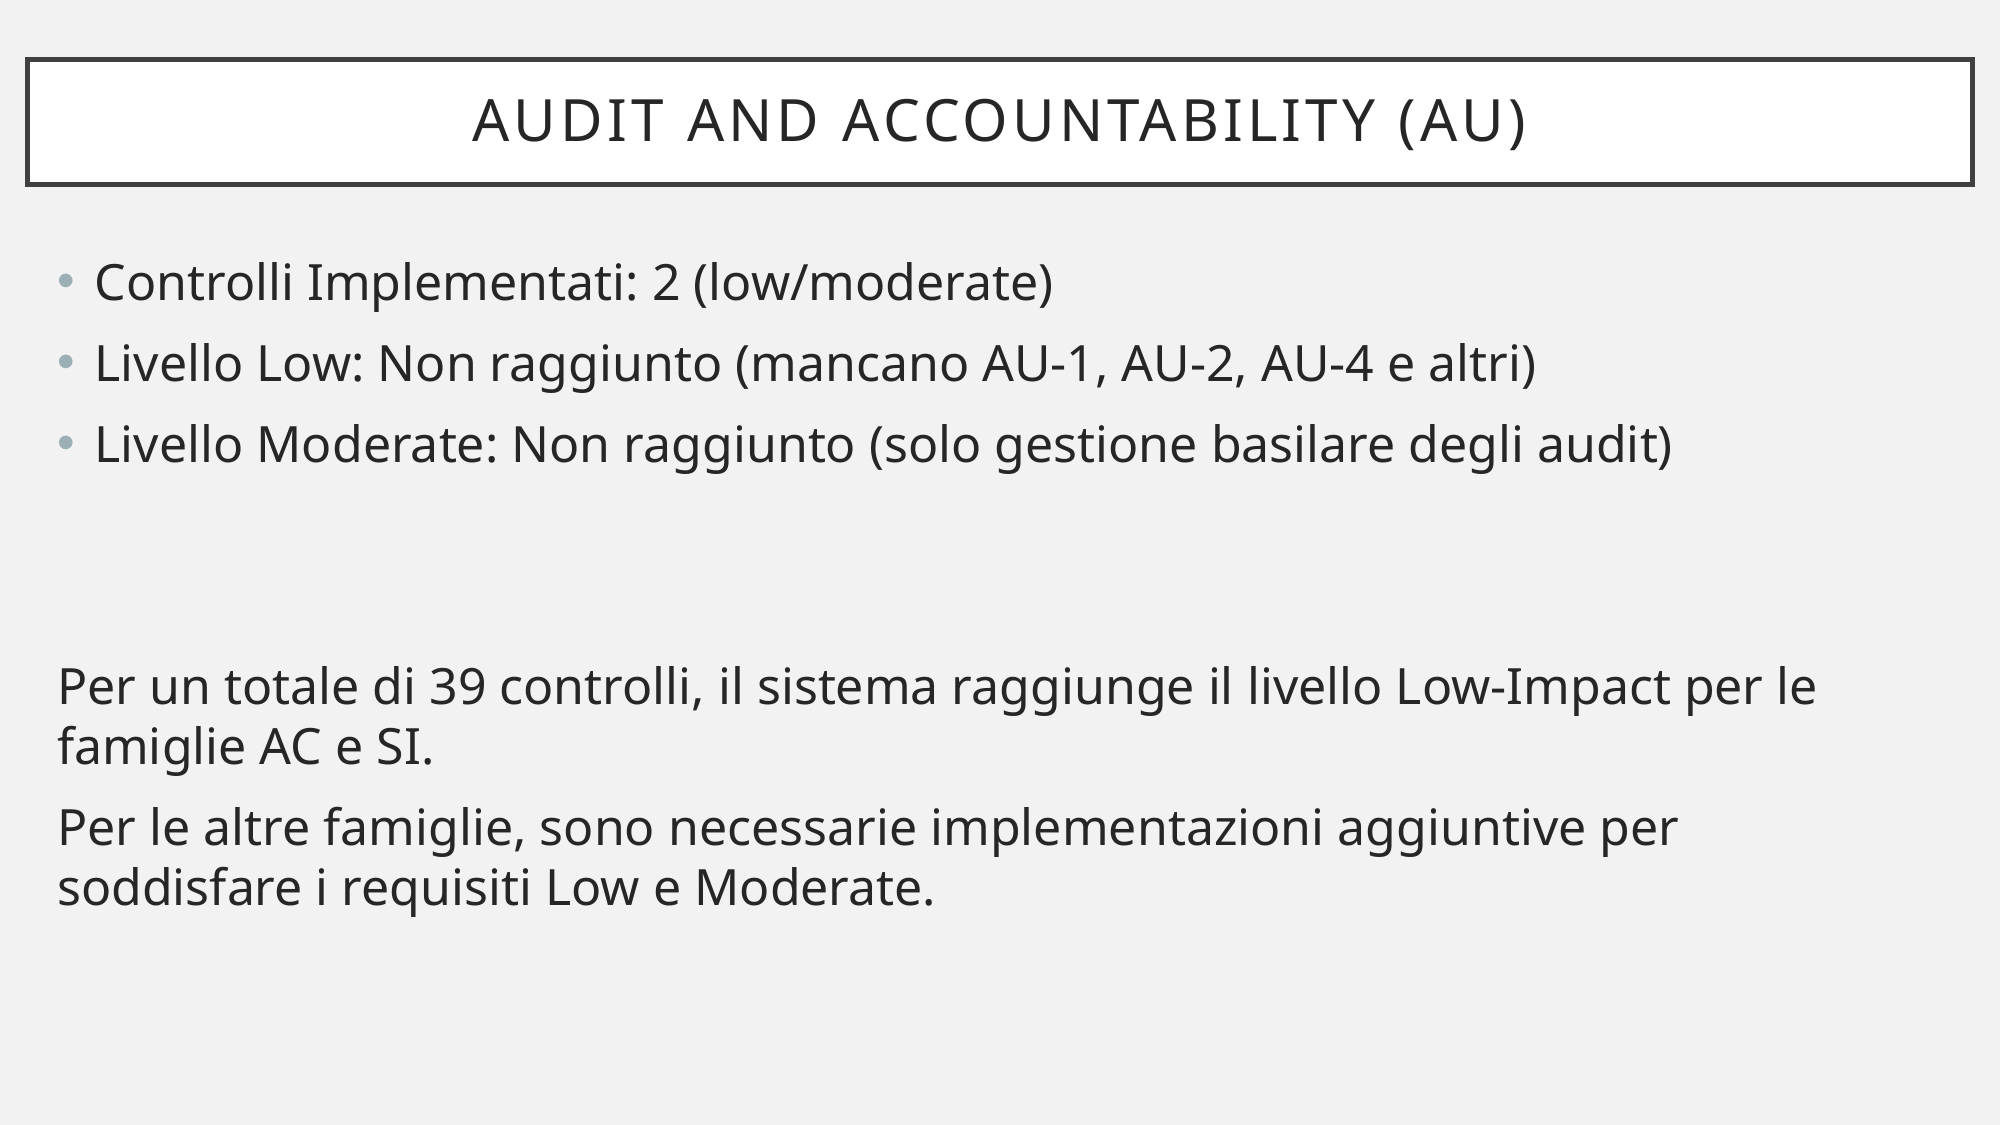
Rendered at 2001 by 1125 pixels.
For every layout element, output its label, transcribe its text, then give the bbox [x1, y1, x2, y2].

title Audit and Accountability (AU) [25, 57, 1975, 187]
list Controlli Implementati: 2 (low/moderate) Livello Low: Non raggiunto (mancano AU-1, AU-2, AU-4 e altri) Livello Moderate: Non raggiunto (solo gestione basilare degli audit) Per un totale di 39 controlli, il sistema raggiunge il livello Low-Impact per le famiglie AC e SI. Per le altre famiglie, sono necessarie implementazioni aggiuntive per soddisfare i requisiti Low e Moderate. [42, 242, 1890, 929]
